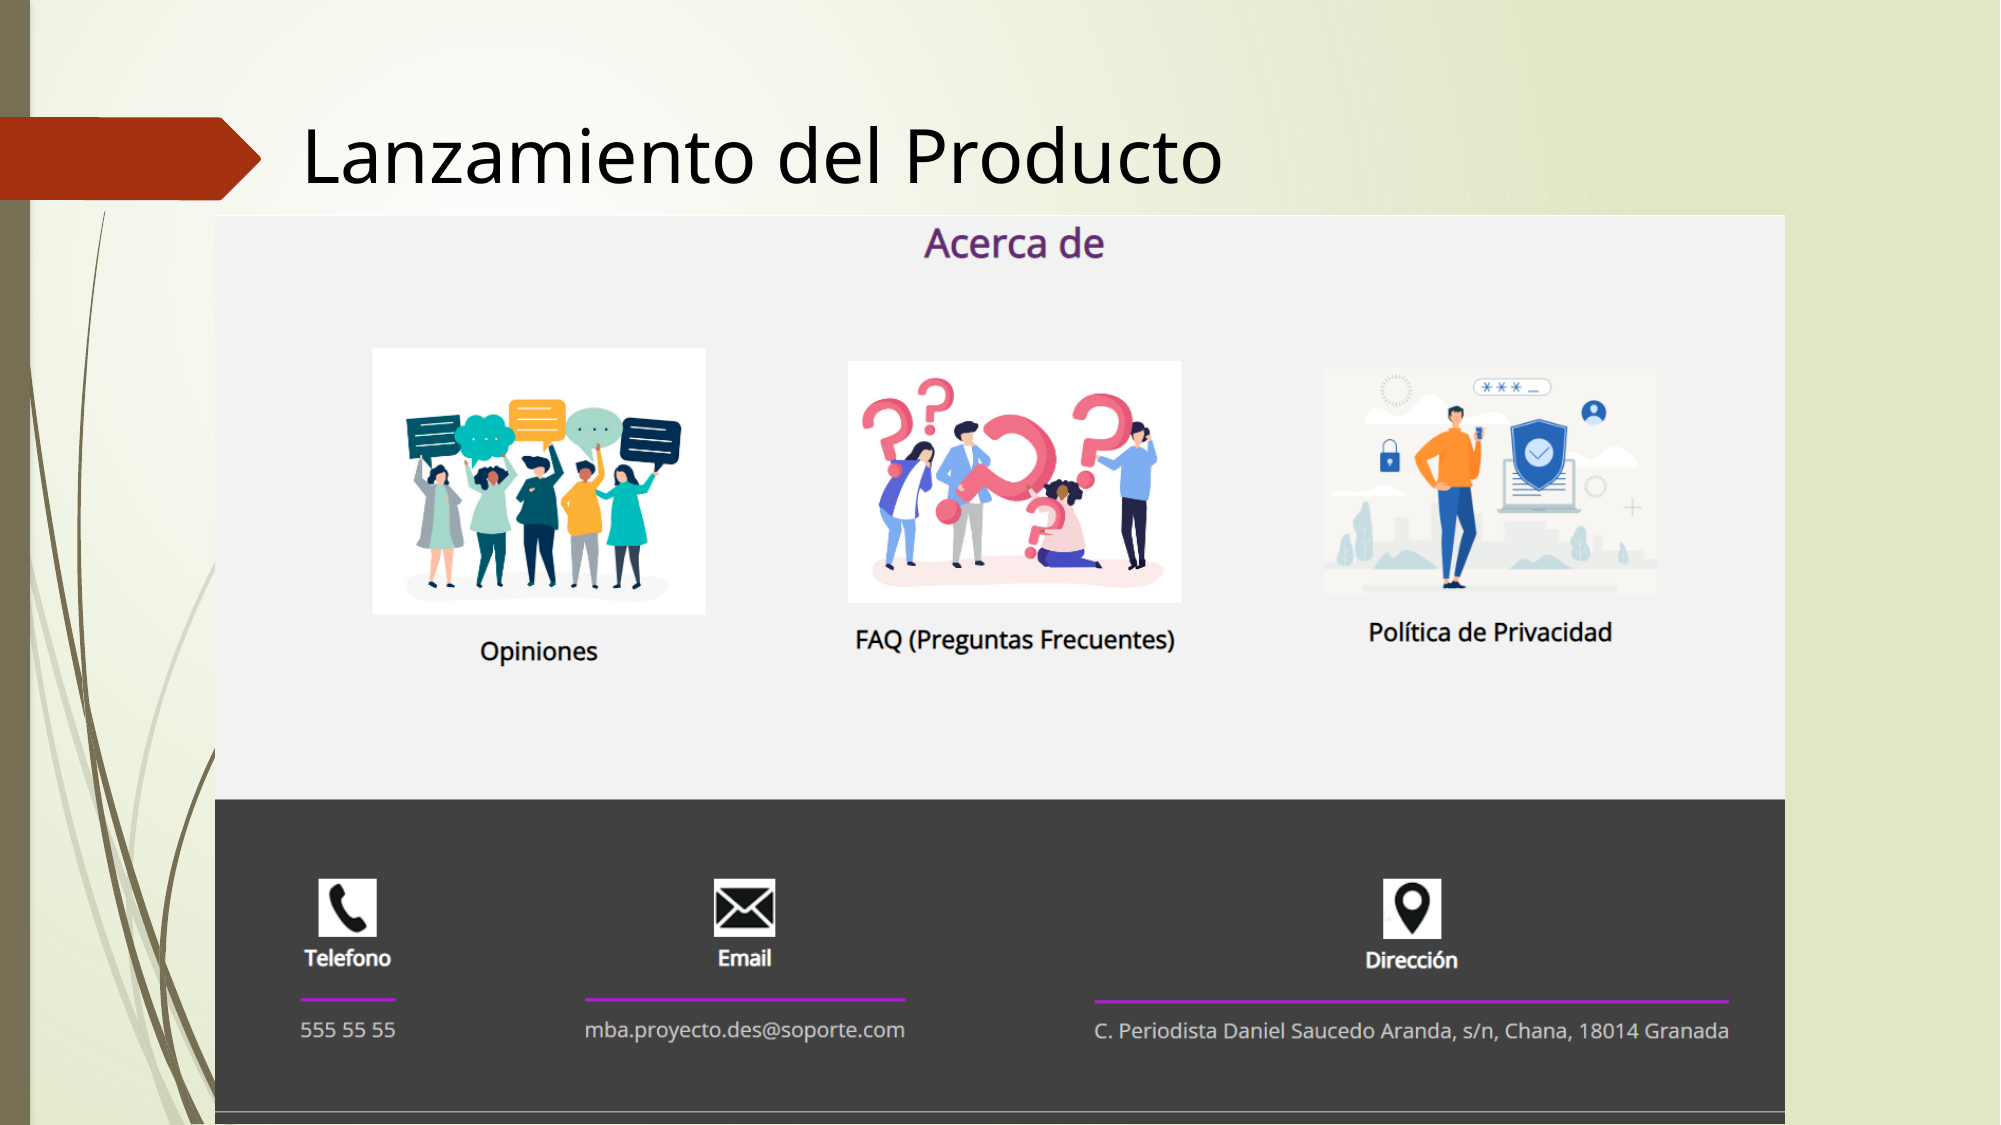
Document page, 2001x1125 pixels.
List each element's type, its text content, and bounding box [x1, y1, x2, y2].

text_box Lanzamiento del Producto [286, 101, 1749, 215]
picture [215, 215, 1785, 1125]
